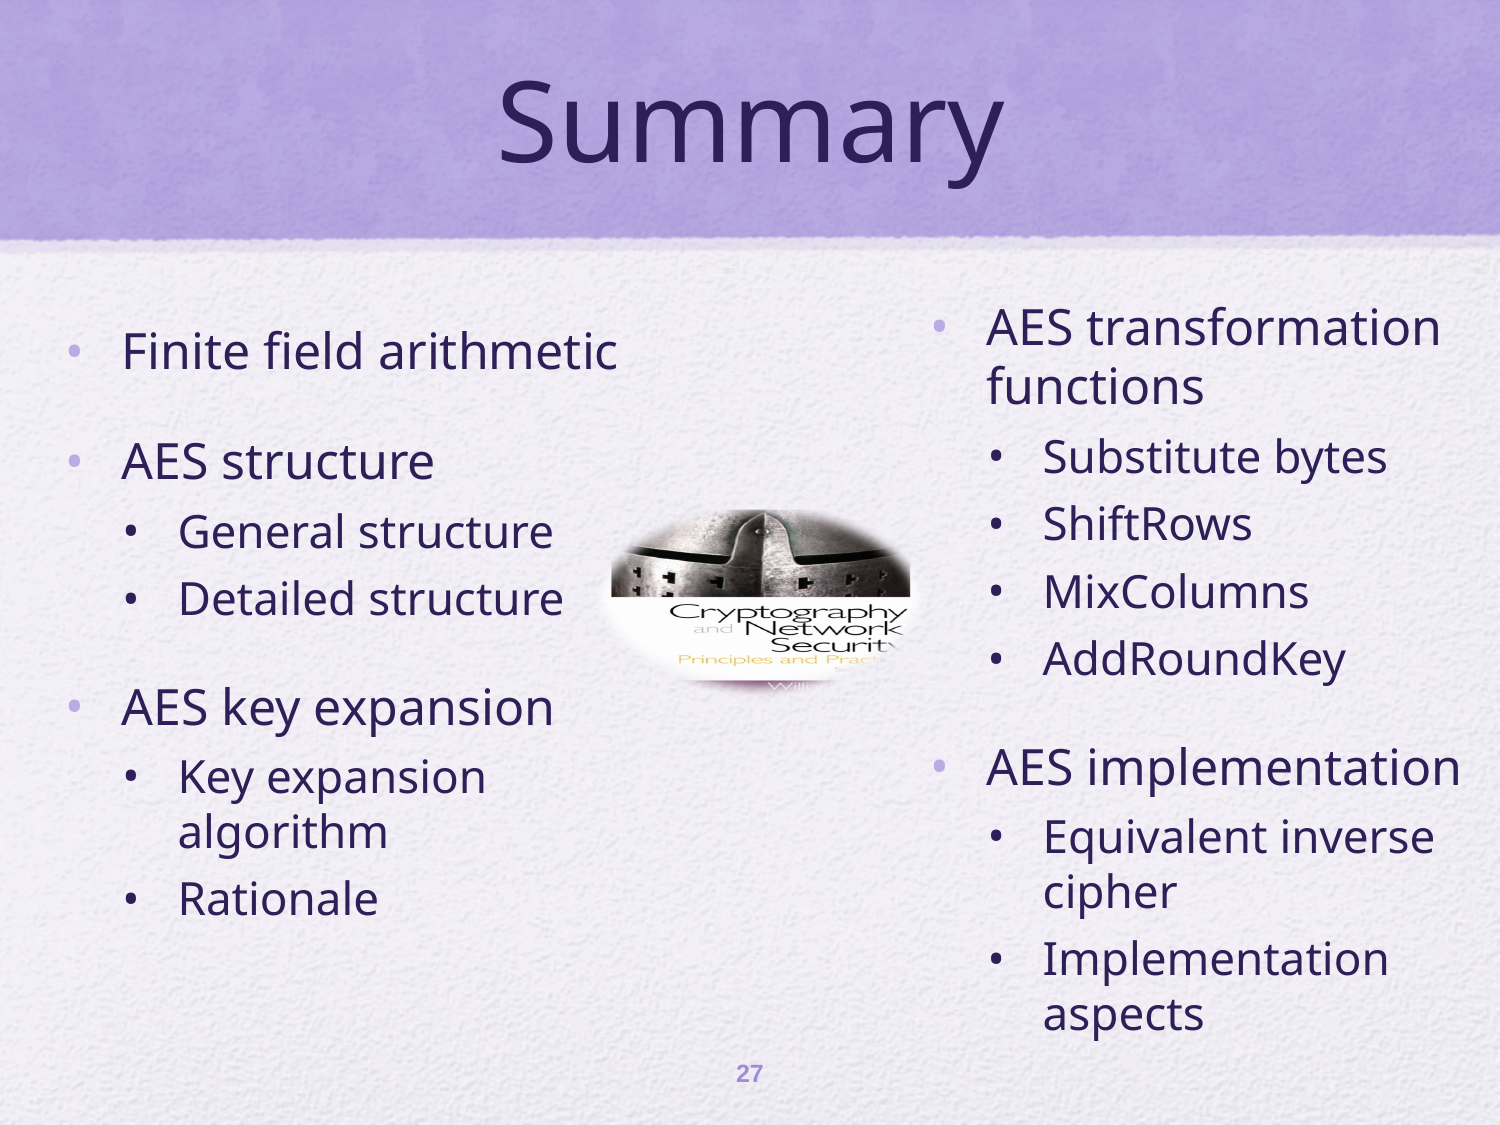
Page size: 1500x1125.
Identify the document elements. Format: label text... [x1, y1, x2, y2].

title Summary [129, 6, 1373, 239]
picture [0, 225, 1500, 1125]
list AES transformation functions Substitute bytes ShiftRows MixColumns AddRoundKey AES implementation Equivalent inverse cipher Implementation aspects [914, 287, 1500, 1088]
slide_number 27 [699, 1042, 800, 1103]
list Finite field arithmetic AES structure General structure Detailed structure AES key expansion Key expansion algorithm Rationale [49, 312, 636, 1125]
